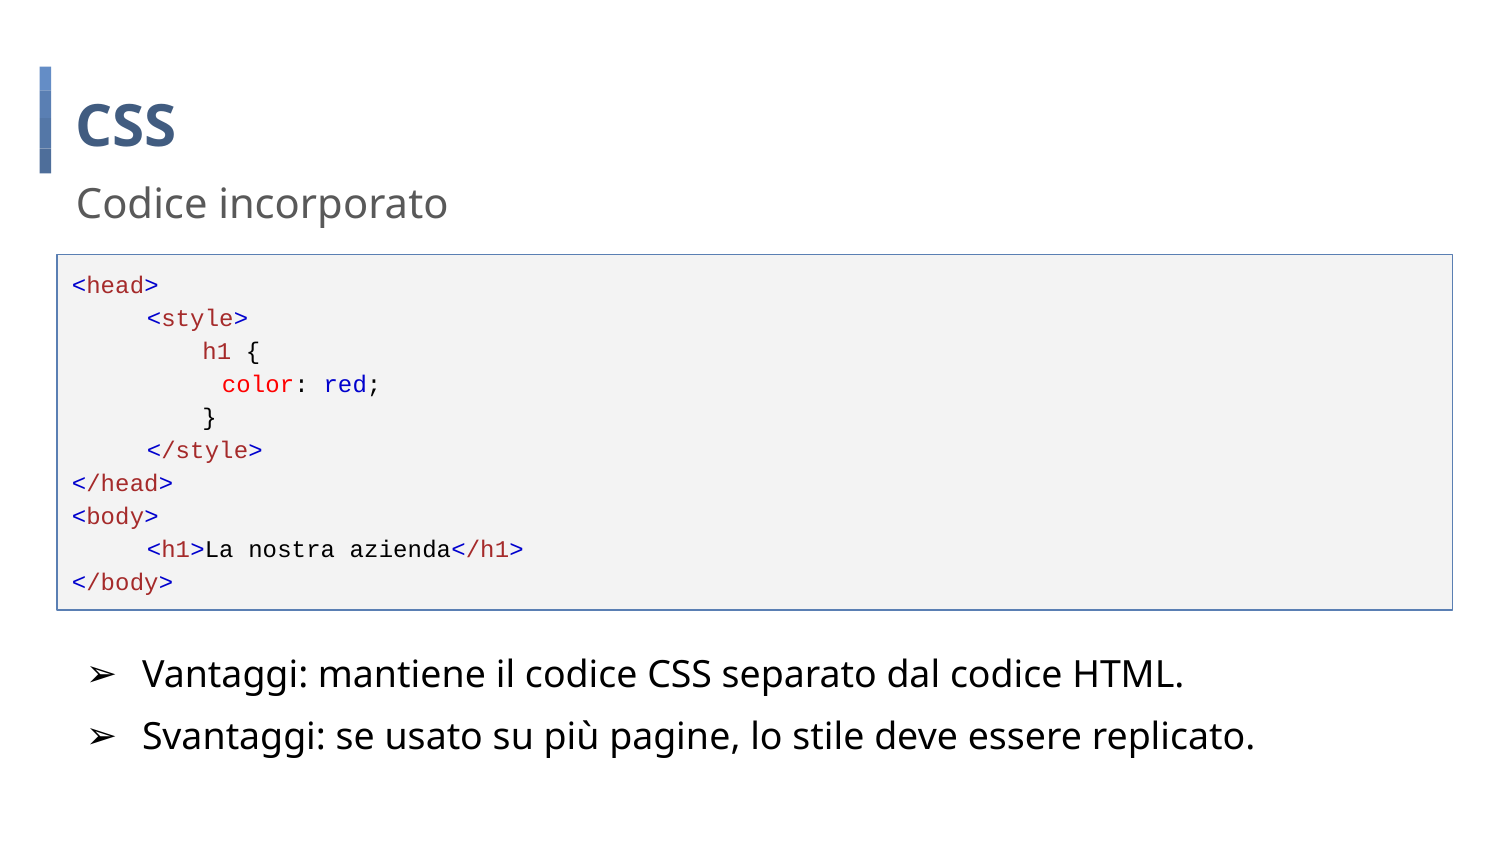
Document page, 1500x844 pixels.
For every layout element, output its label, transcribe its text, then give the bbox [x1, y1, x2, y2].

title CSS [60, 72, 1449, 154]
subtitle Codice incorporato [60, 154, 1449, 228]
text_box <head> <style> h1 { color: red; } </style> </head> <body> <h1>La nostra azienda</h1> </body> [56, 254, 1453, 610]
text_box Vantaggi: mantiene il codice CSS separato dal codice HTML. Svantaggi: se usato su più pagine, lo stile deve essere replicato. [52, 627, 1448, 772]
